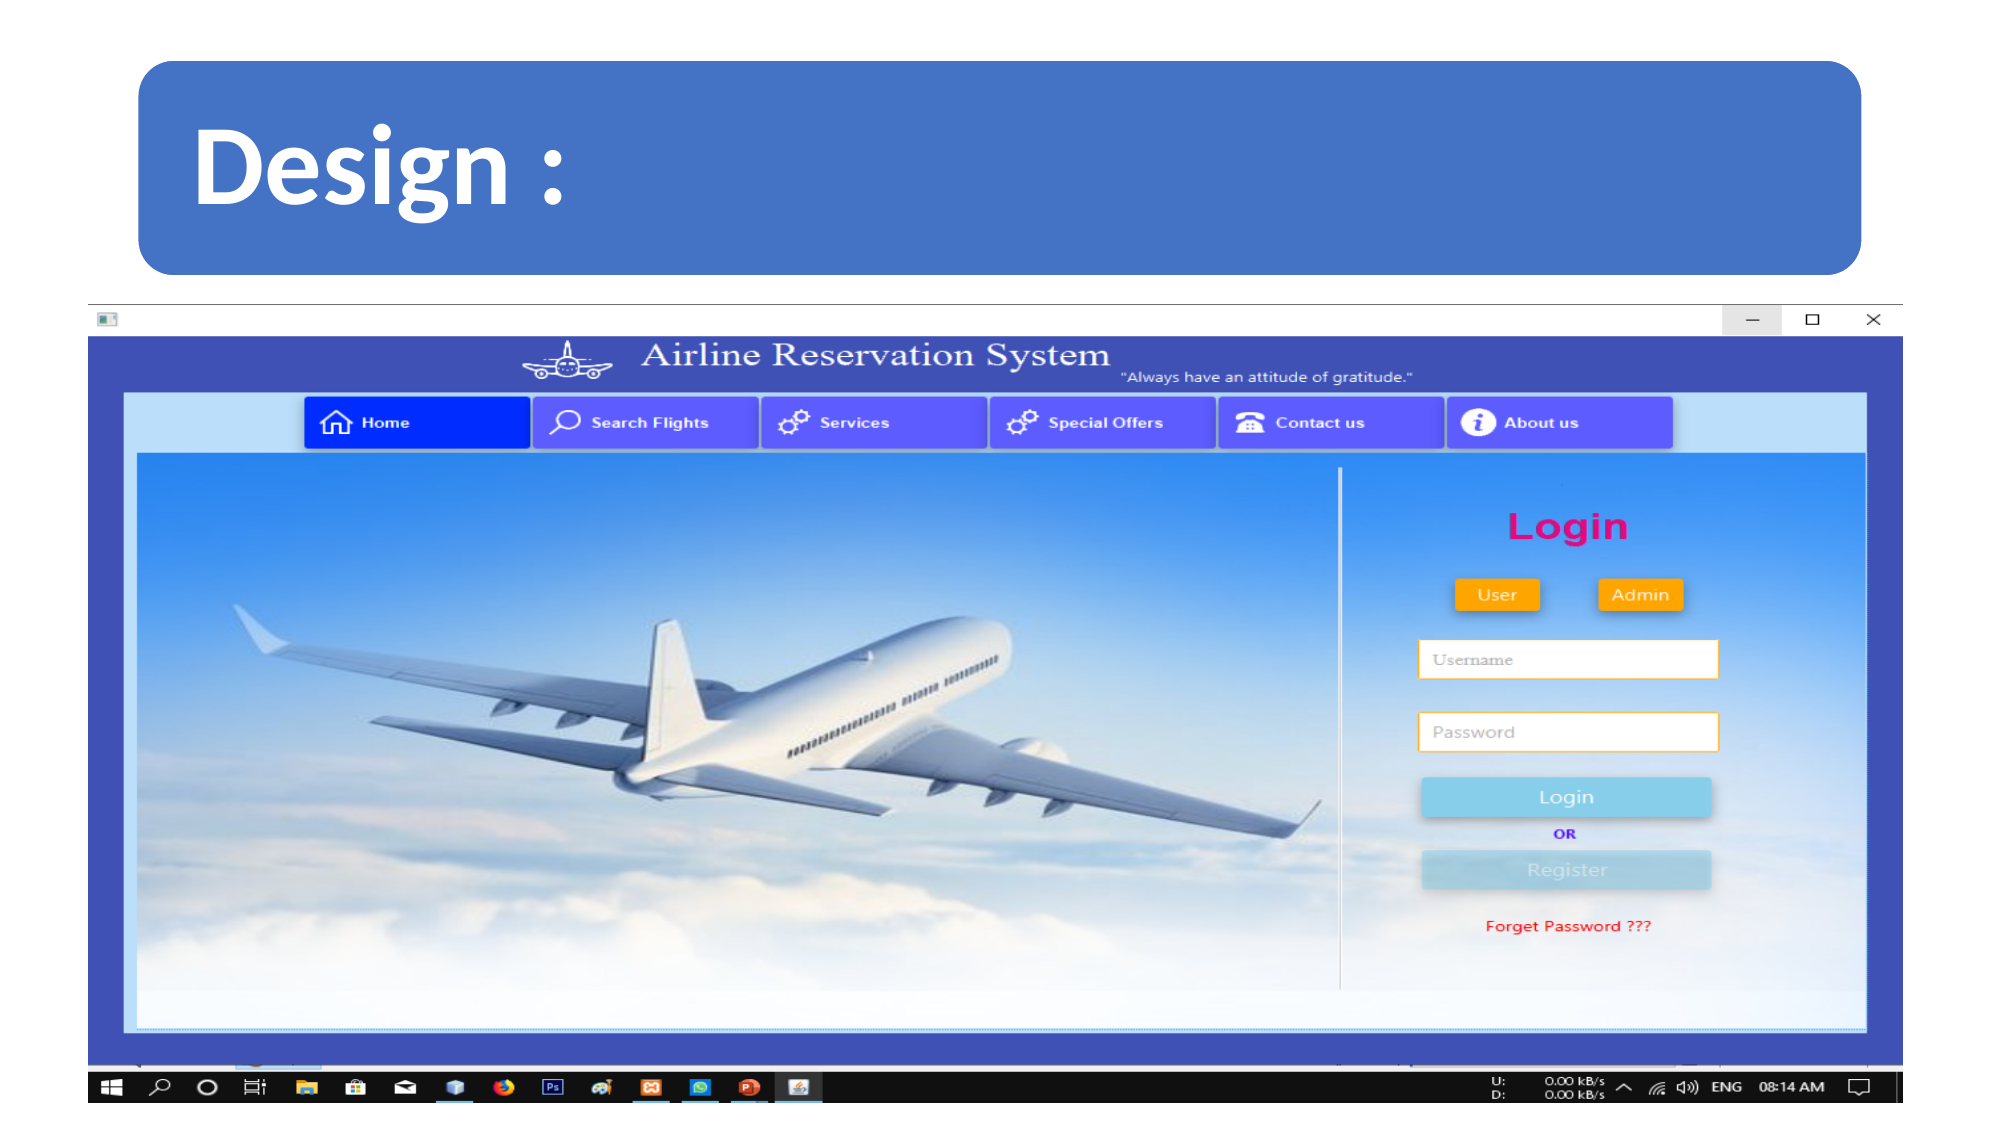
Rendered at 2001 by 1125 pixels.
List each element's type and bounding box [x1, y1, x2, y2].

list [88, 304, 1903, 1103]
text_box [137, 59, 1863, 278]
